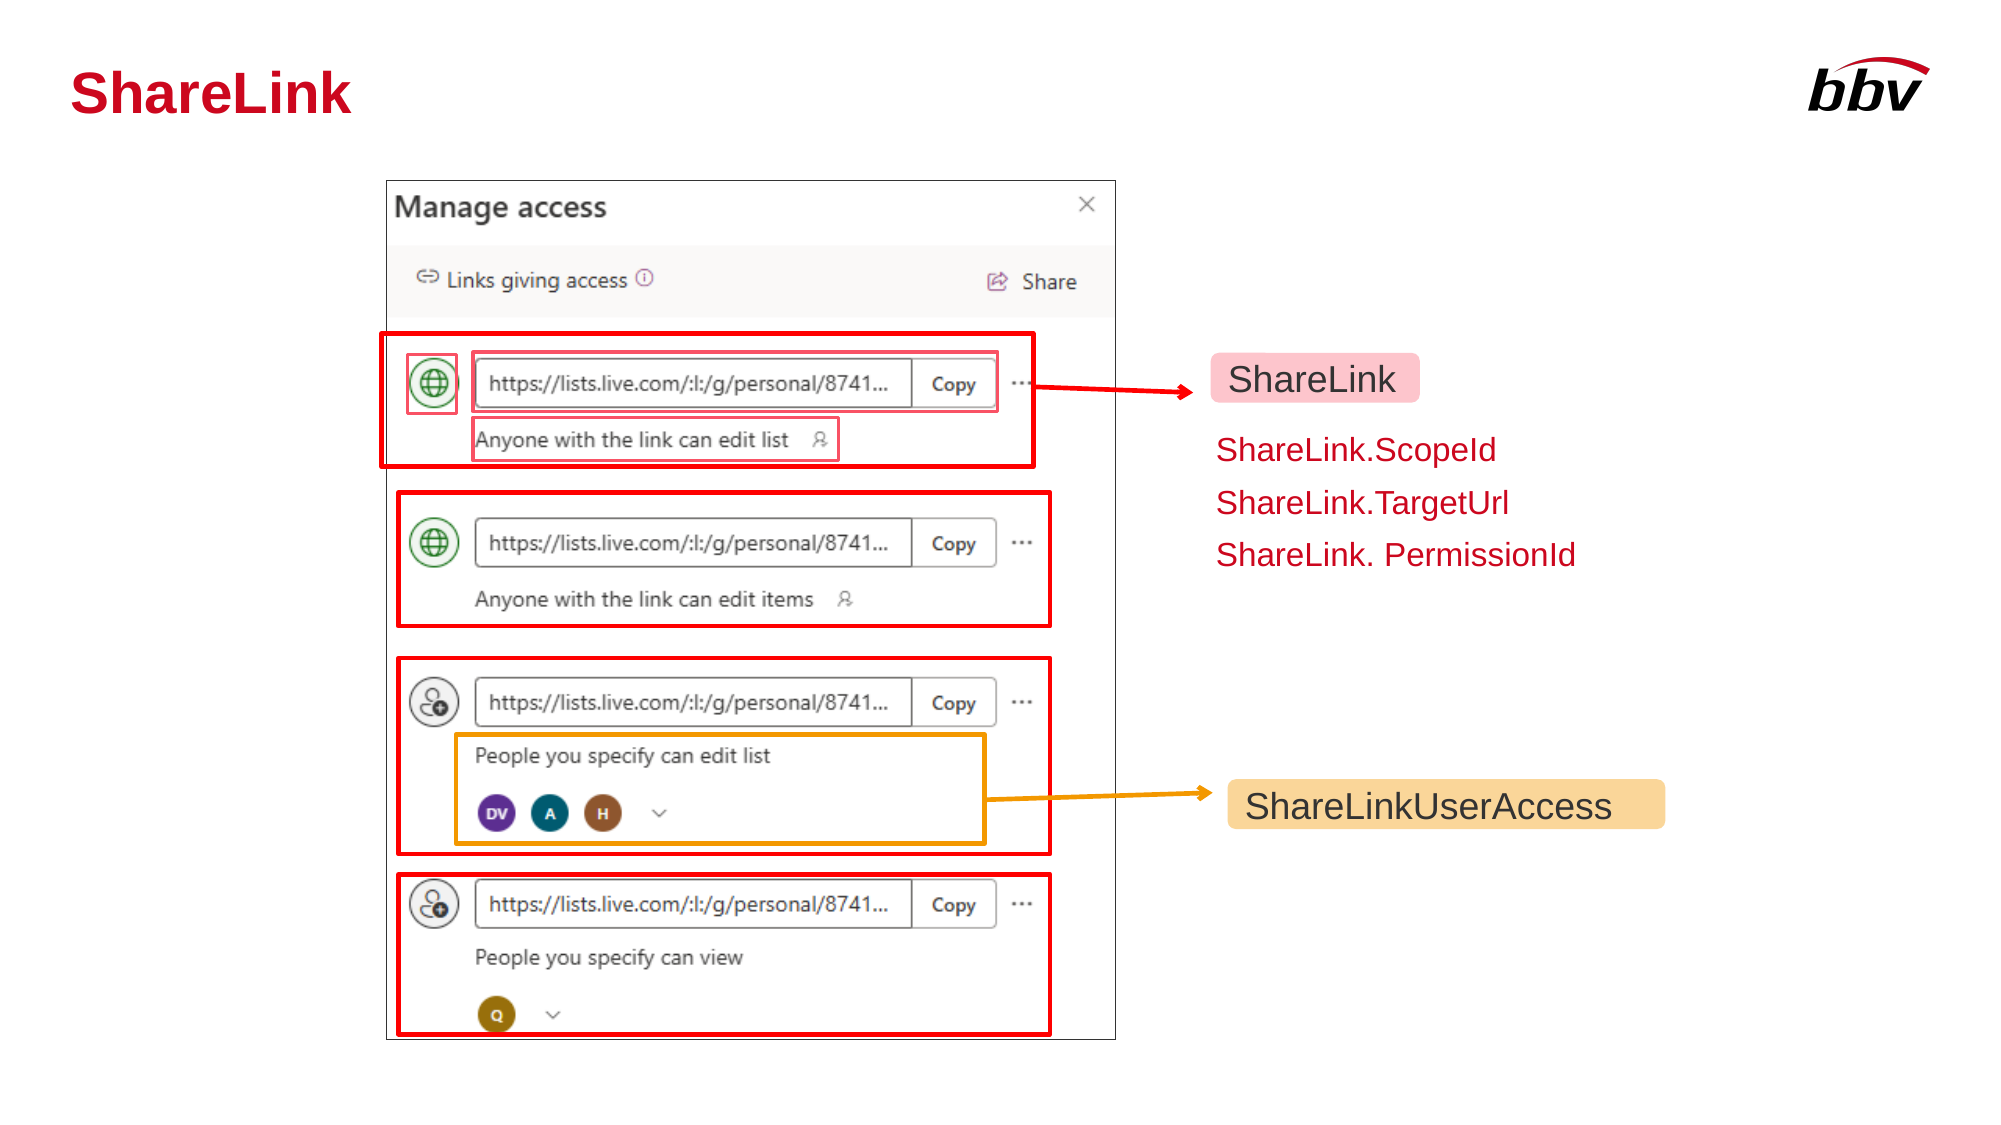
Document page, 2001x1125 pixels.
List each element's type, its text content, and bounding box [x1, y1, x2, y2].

text_box [1117, 384, 1194, 400]
picture [1808, 57, 1930, 111]
text_box ShareLinkUserAccess [1226, 778, 1667, 830]
text_box [1117, 785, 1213, 801]
picture [385, 179, 1117, 1040]
text_box [381, 333, 385, 468]
title ShareLink [70, 0, 1666, 181]
text_box ShareLink.ScopeId ShareLink.TargetUrl ShareLink. PermissionId [1201, 421, 1639, 581]
text_box ShareLink [1209, 351, 1421, 404]
